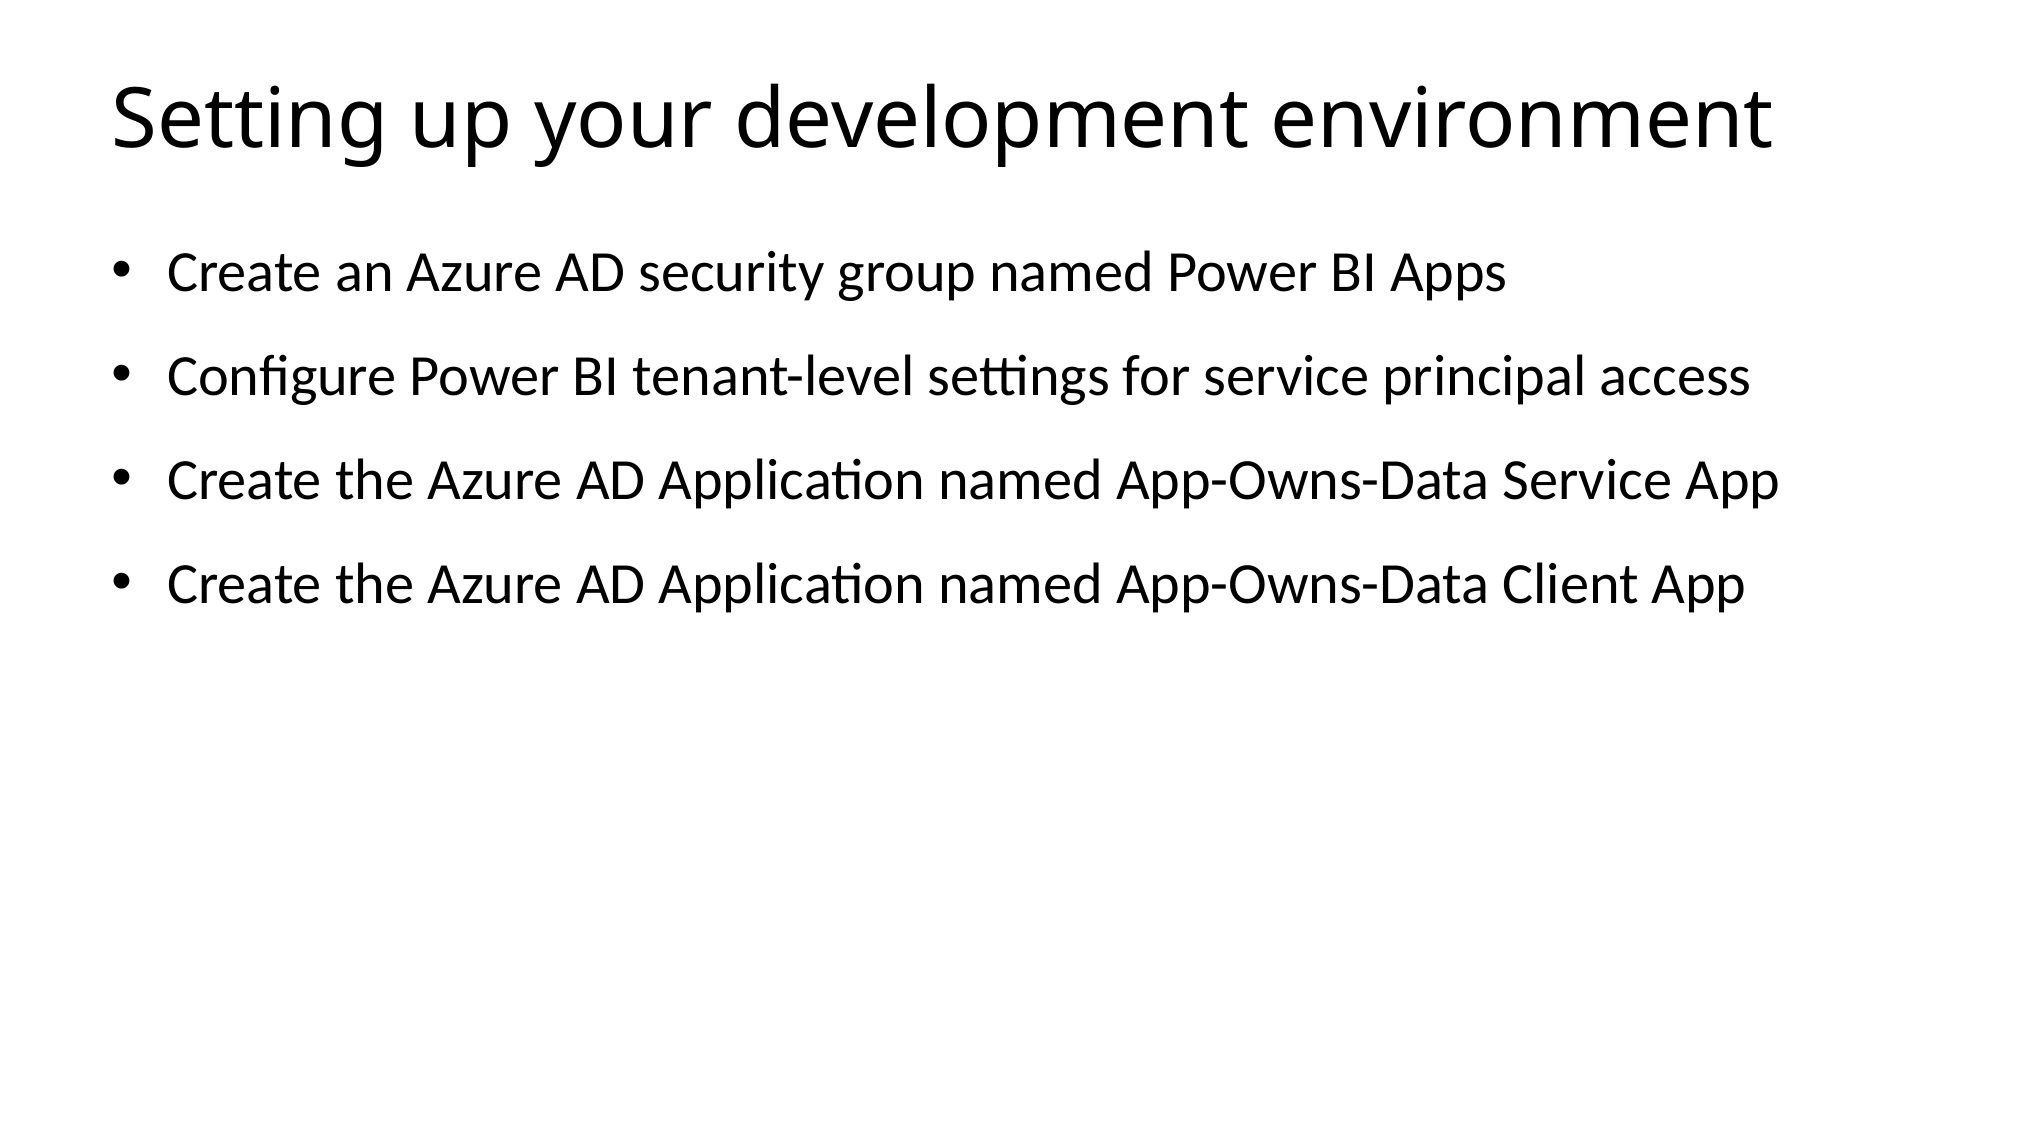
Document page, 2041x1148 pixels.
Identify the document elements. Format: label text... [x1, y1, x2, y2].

title Setting up your development environment [96, 75, 1941, 166]
list Create an Azure AD security group named Power BI Apps Configure Power BI tenant-level settings for service principal access Create the Azure AD Application named App-Owns-Data Service App Create the Azure AD Application named App-Owns-Data Client App [96, 226, 1941, 513]
